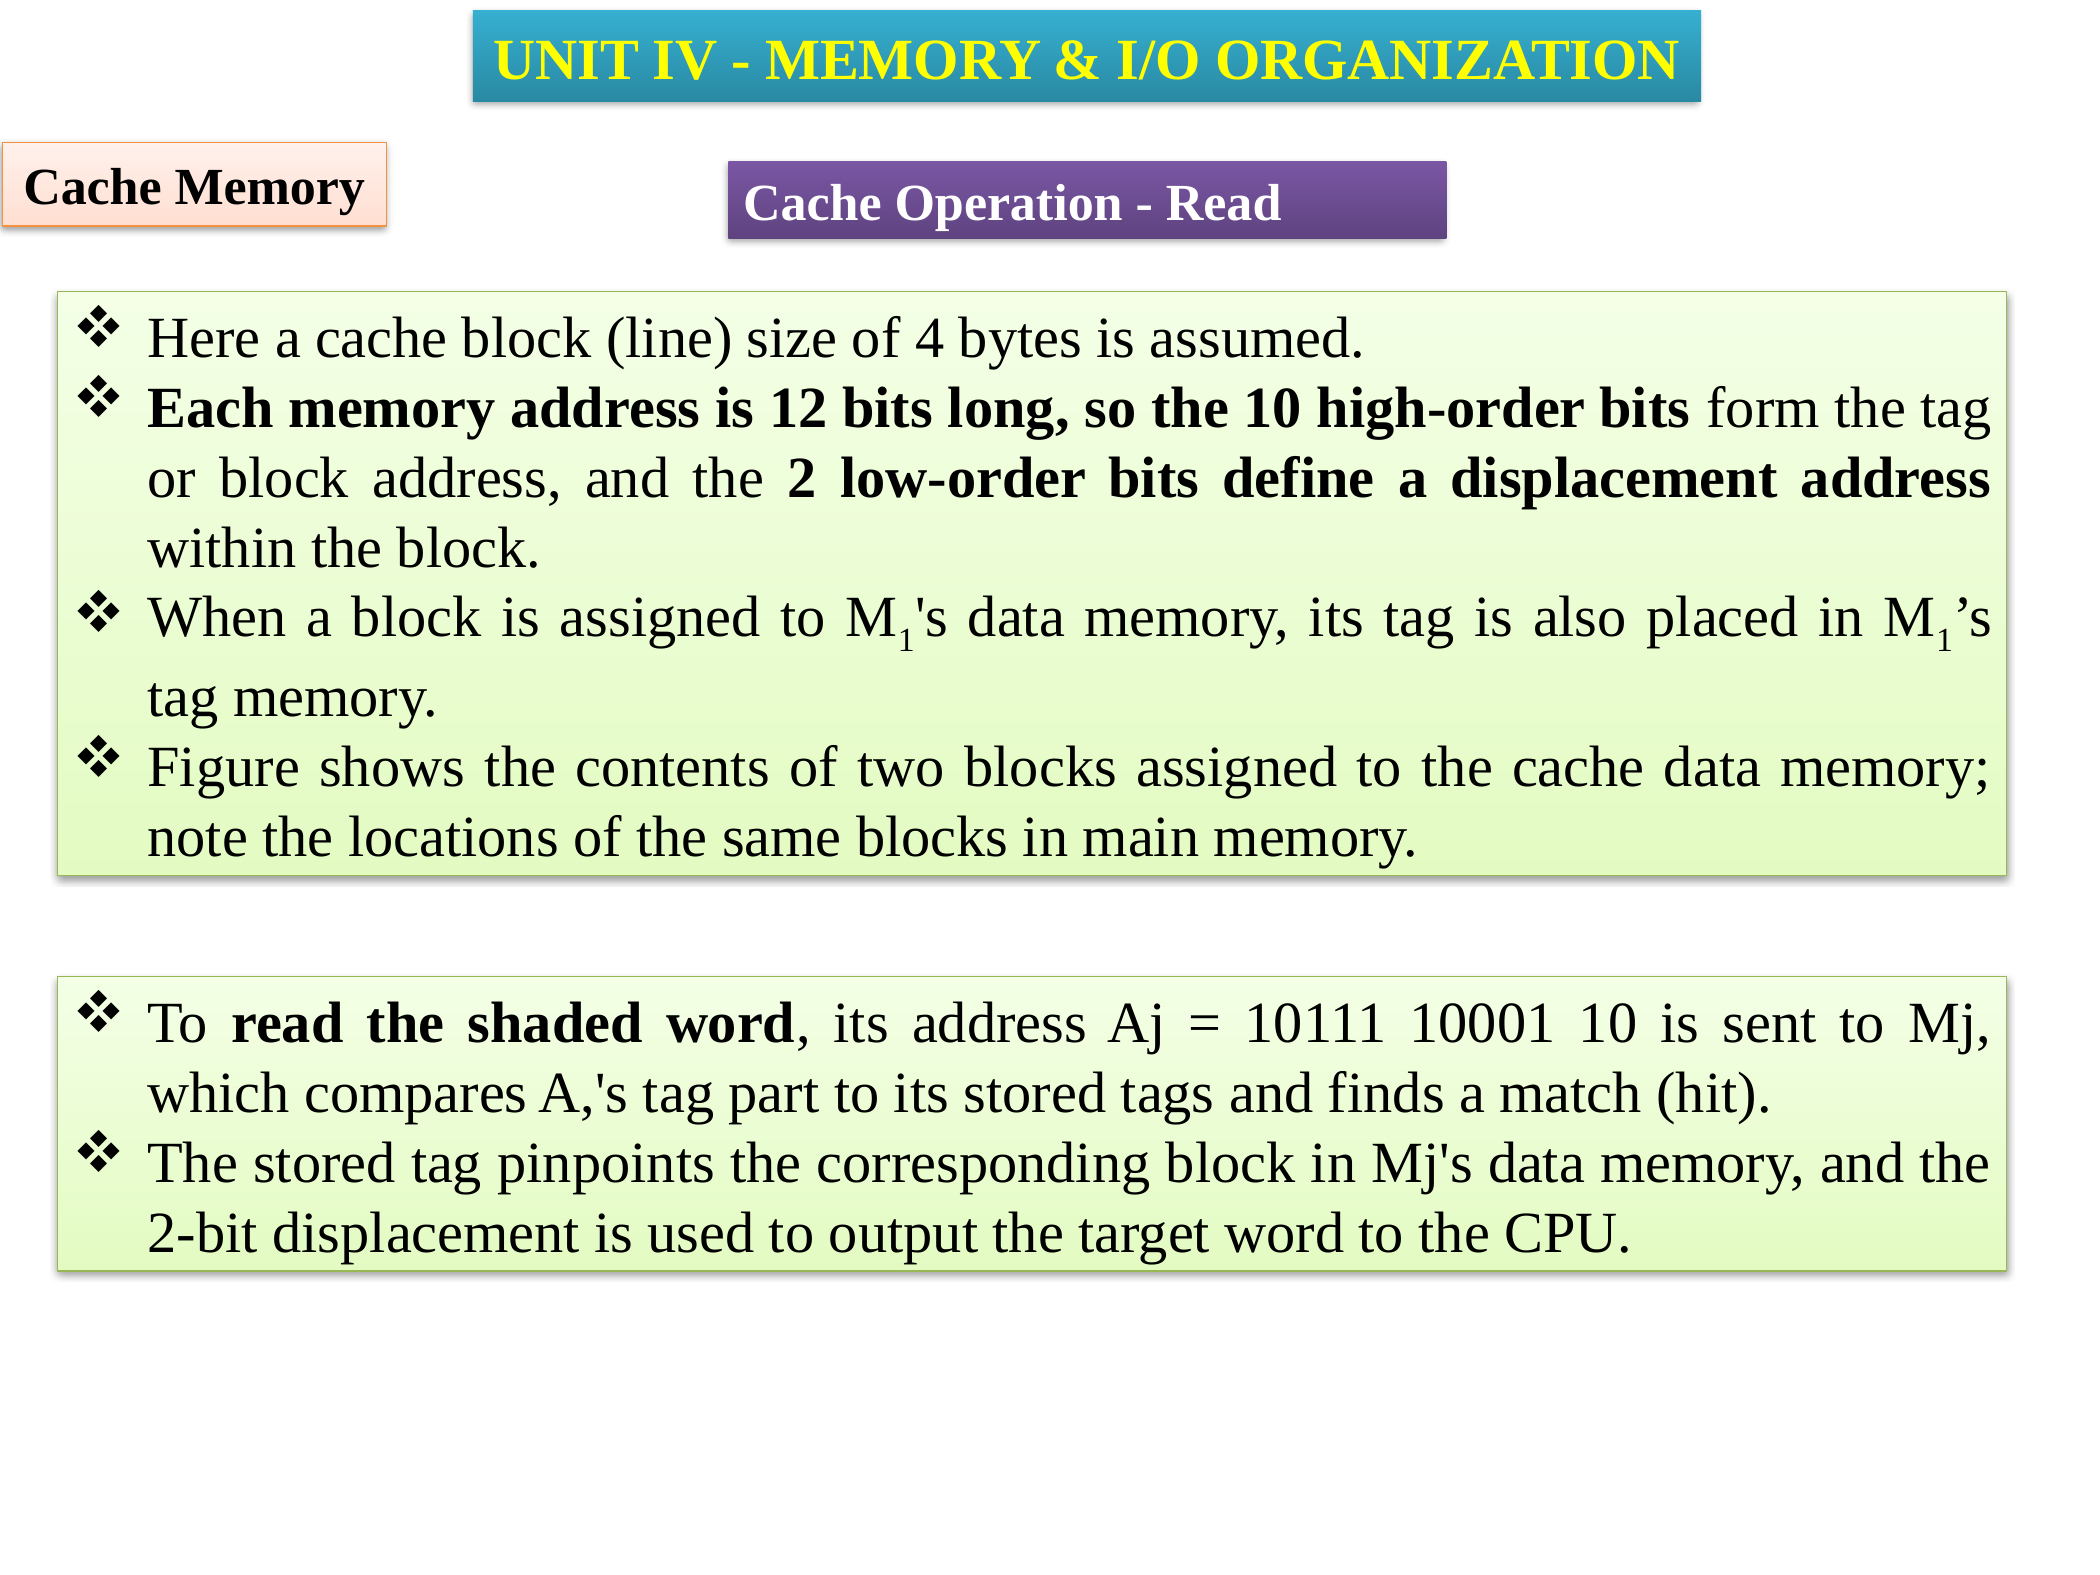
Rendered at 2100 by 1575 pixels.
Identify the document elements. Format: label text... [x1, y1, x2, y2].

text_box To read the shaded word, its address Aj = 10111 10001 10 is sent to Mj, which compares A,'s tag part to its stored tags and finds a match (hit). The stored tag pinpoints the corresponding block in Mj's data memory, and the 2-bit displacement is used to output the target word to the CPU. [57, 976, 2007, 1272]
text_box Cache Memory [2, 142, 387, 227]
text_box UNIT IV - MEMORY & I/O ORGANIZATION [472, 10, 1702, 102]
text_box Cache Operation - Read [728, 161, 1447, 239]
text_box Here a cache block (line) size of 4 bytes is assumed. Each memory address is 12 bits long, so the 10 high-order bits form the tag or block address, and the 2 low-order bits define a displacement address within the block. When a block is assigned to M1's data memory, its tag is also placed in M1’s tag memory. Figure shows the contents of two blocks assigned to the cache data memory; note the locations of the same blocks in main memory. [57, 291, 2007, 876]
